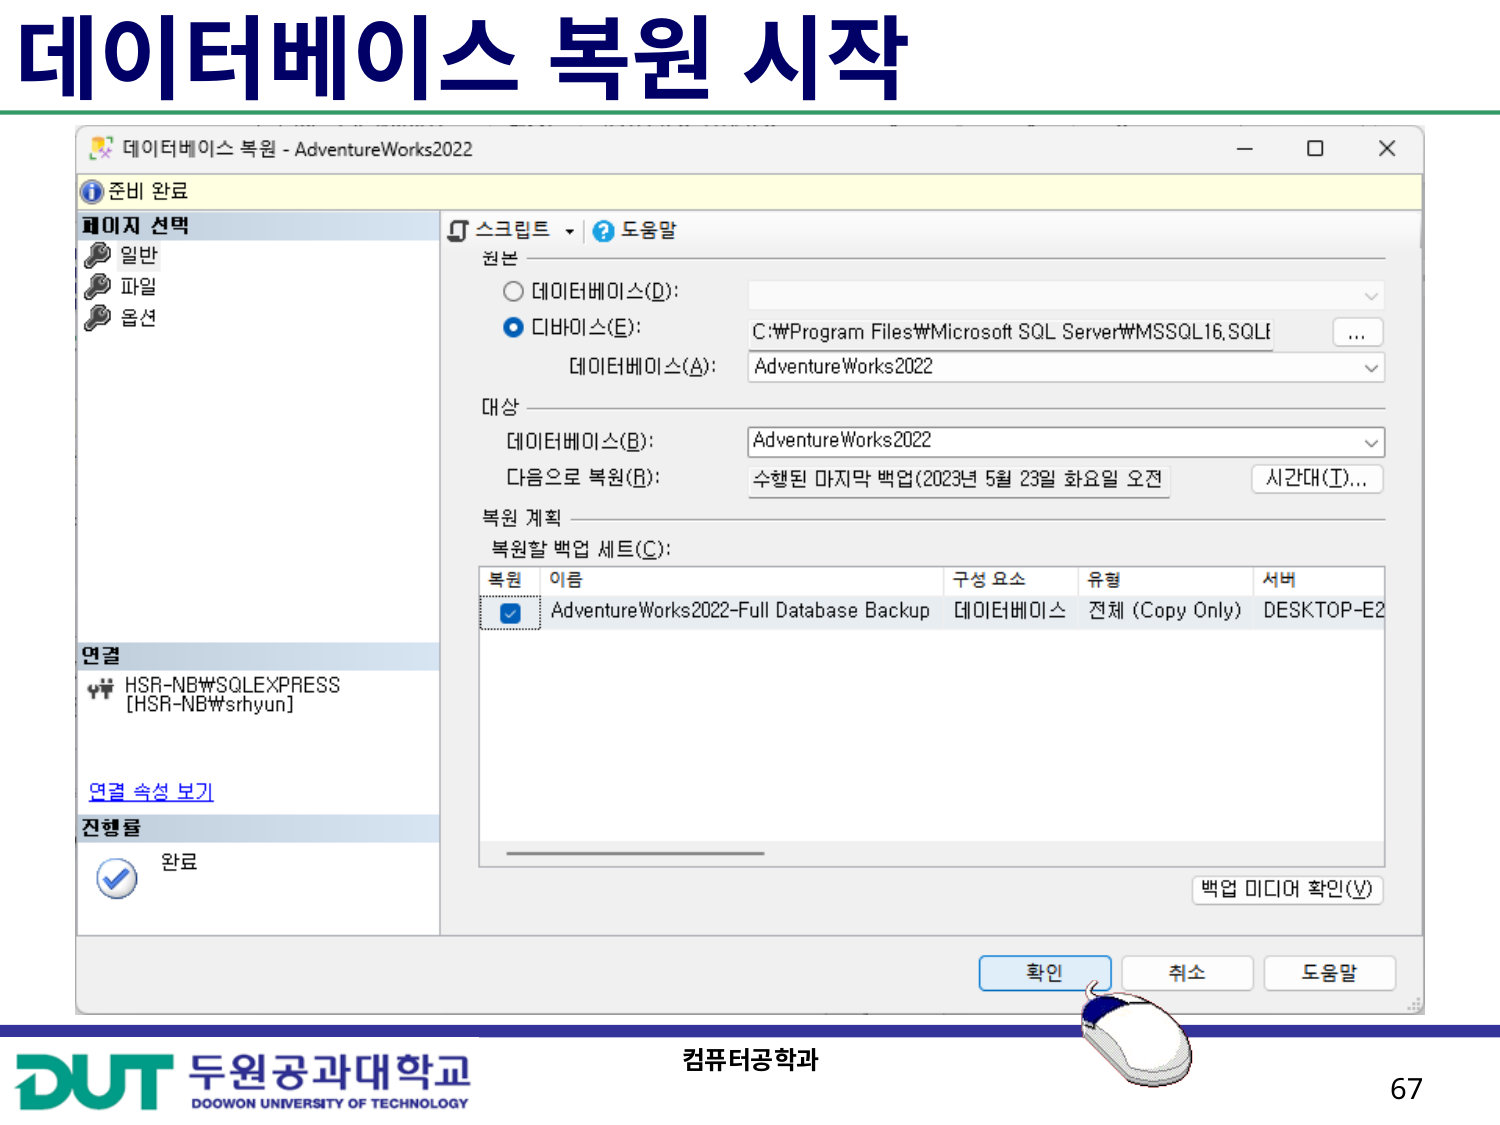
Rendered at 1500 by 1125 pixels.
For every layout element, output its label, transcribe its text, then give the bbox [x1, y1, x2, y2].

title 데이터베이스 복원 시작 [0, 0, 1500, 113]
picture [0, 1037, 479, 1125]
picture [75, 125, 1425, 1093]
